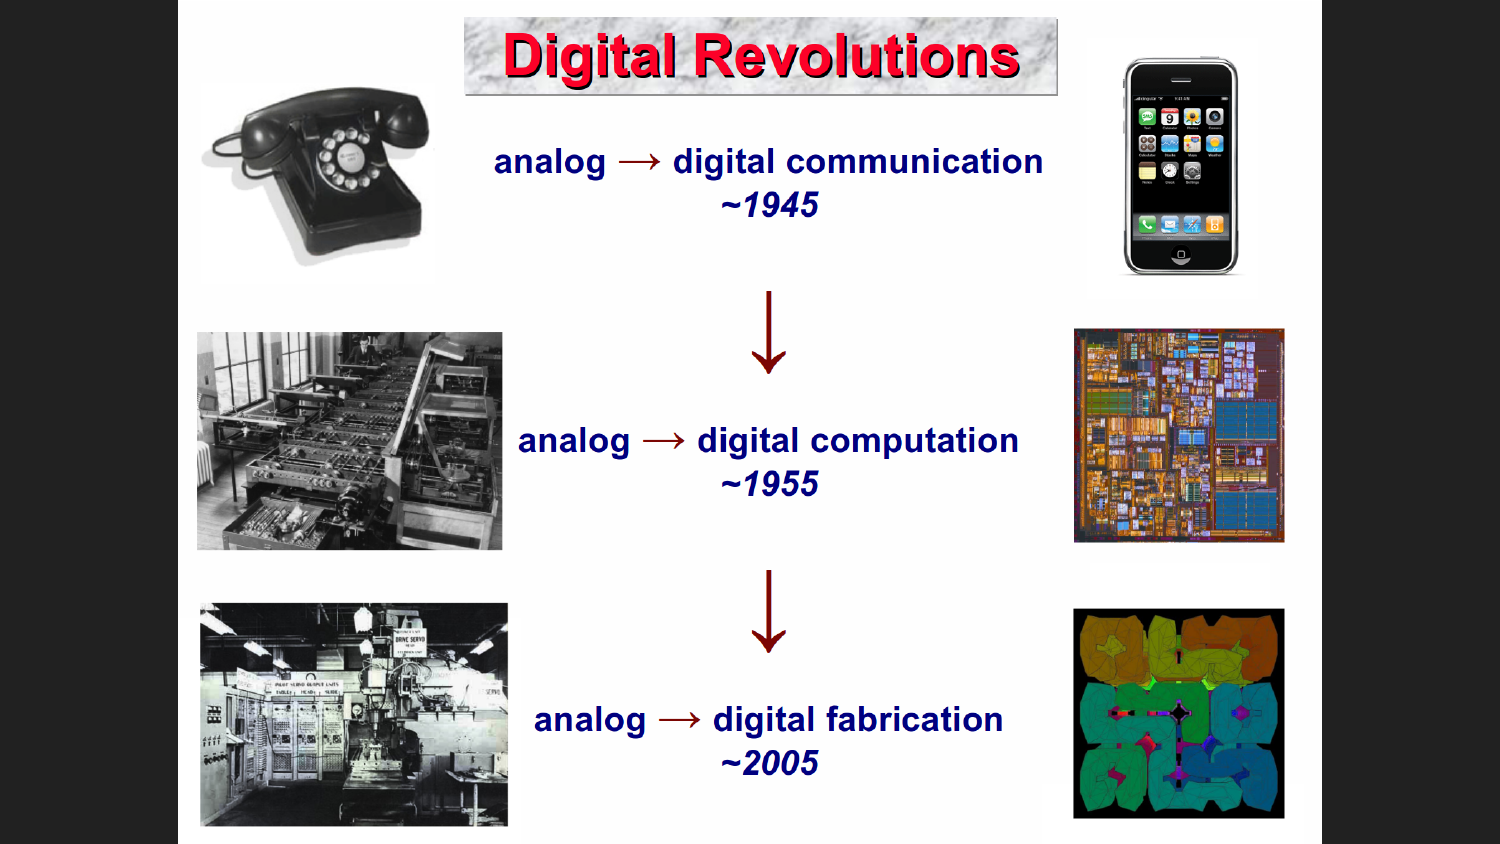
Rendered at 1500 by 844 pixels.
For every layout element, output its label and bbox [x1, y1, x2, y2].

picture [177, 0, 1323, 844]
